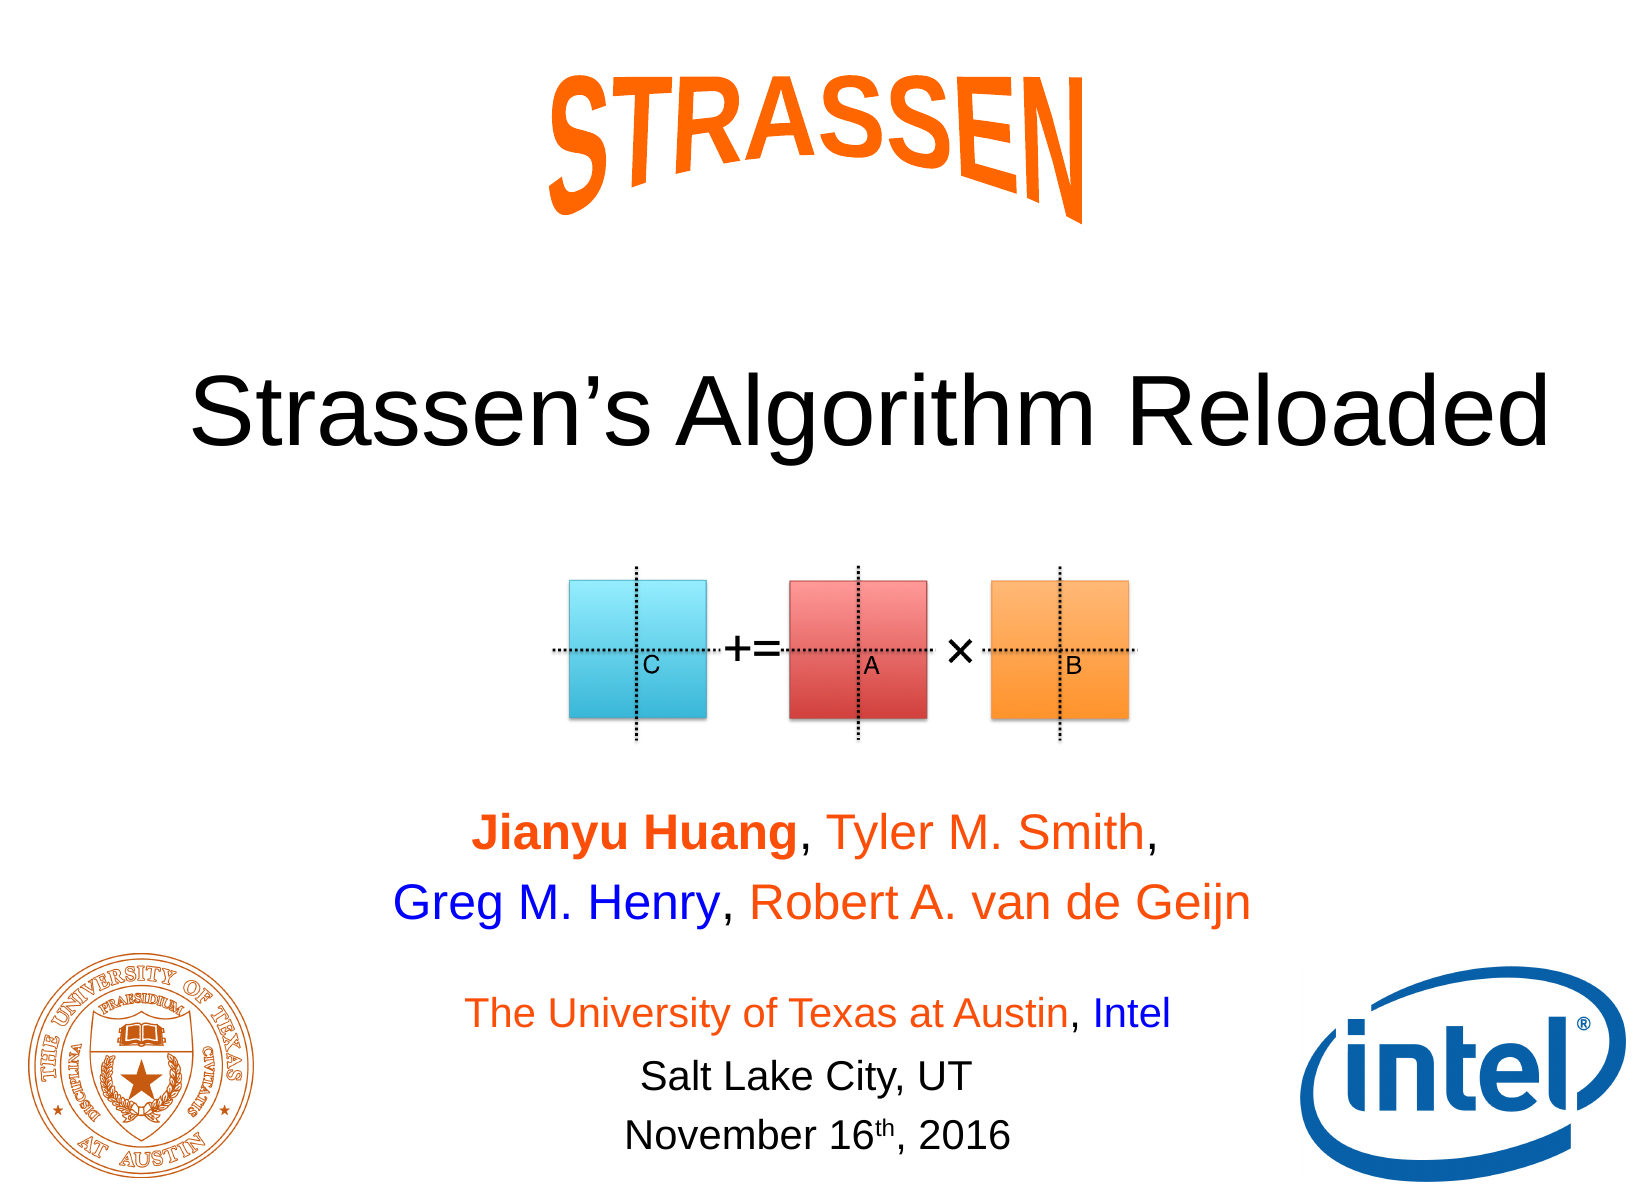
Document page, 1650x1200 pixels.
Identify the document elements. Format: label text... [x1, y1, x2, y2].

title Strassen’s Algorithm Reloaded [80, 275, 1650, 657]
text_box Jianyu Huang, Tyler M. Smith, Greg M. Henry, Robert A. van de Geijn [0, 790, 1650, 1010]
picture [548, 563, 1142, 747]
picture [1299, 965, 1627, 1182]
text_box The University of Texas at Austin, Intel [207, 976, 1428, 1197]
picture [28, 953, 254, 1178]
